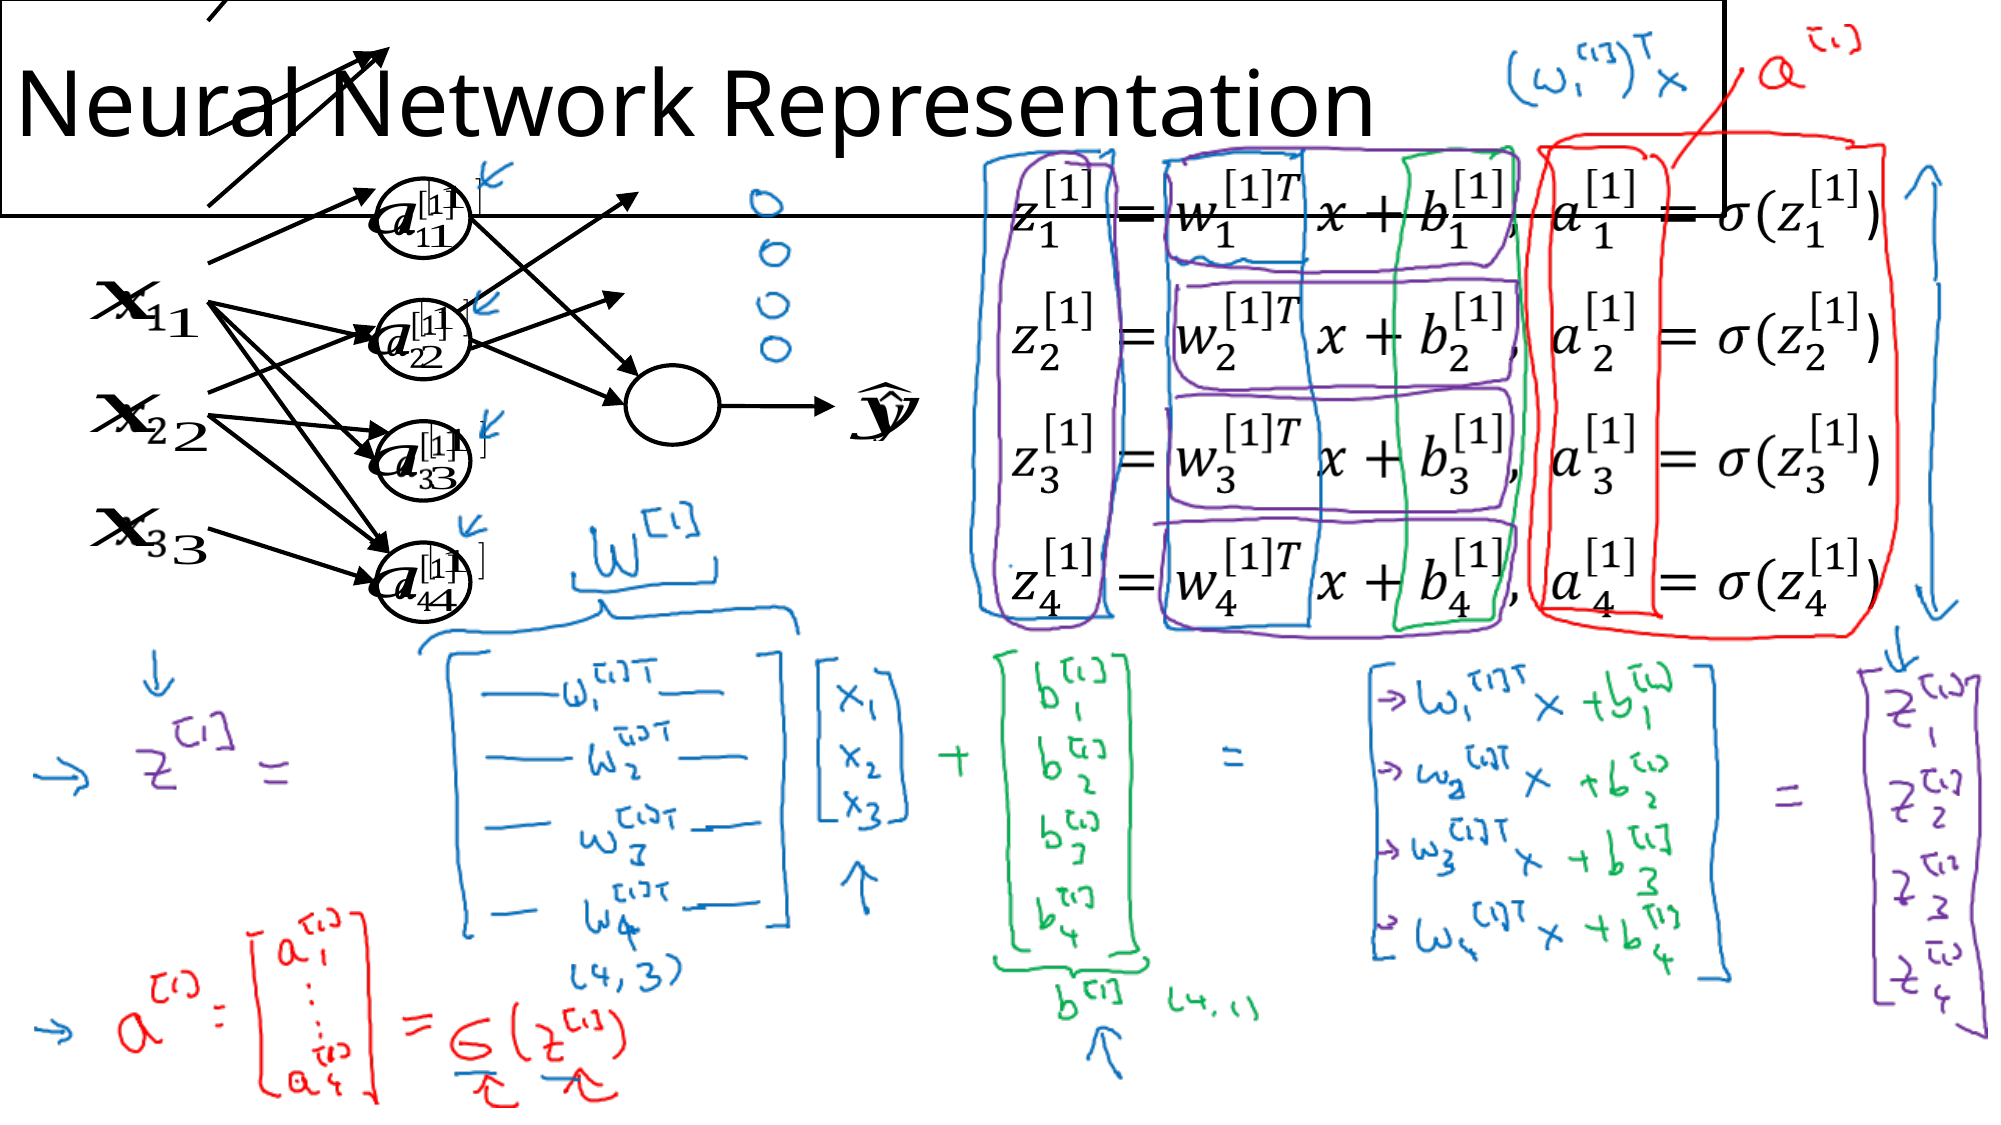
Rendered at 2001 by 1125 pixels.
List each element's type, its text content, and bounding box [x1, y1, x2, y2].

picture [33, 24, 1988, 1109]
text_box Neural Network Representation [0, 0, 1725, 216]
